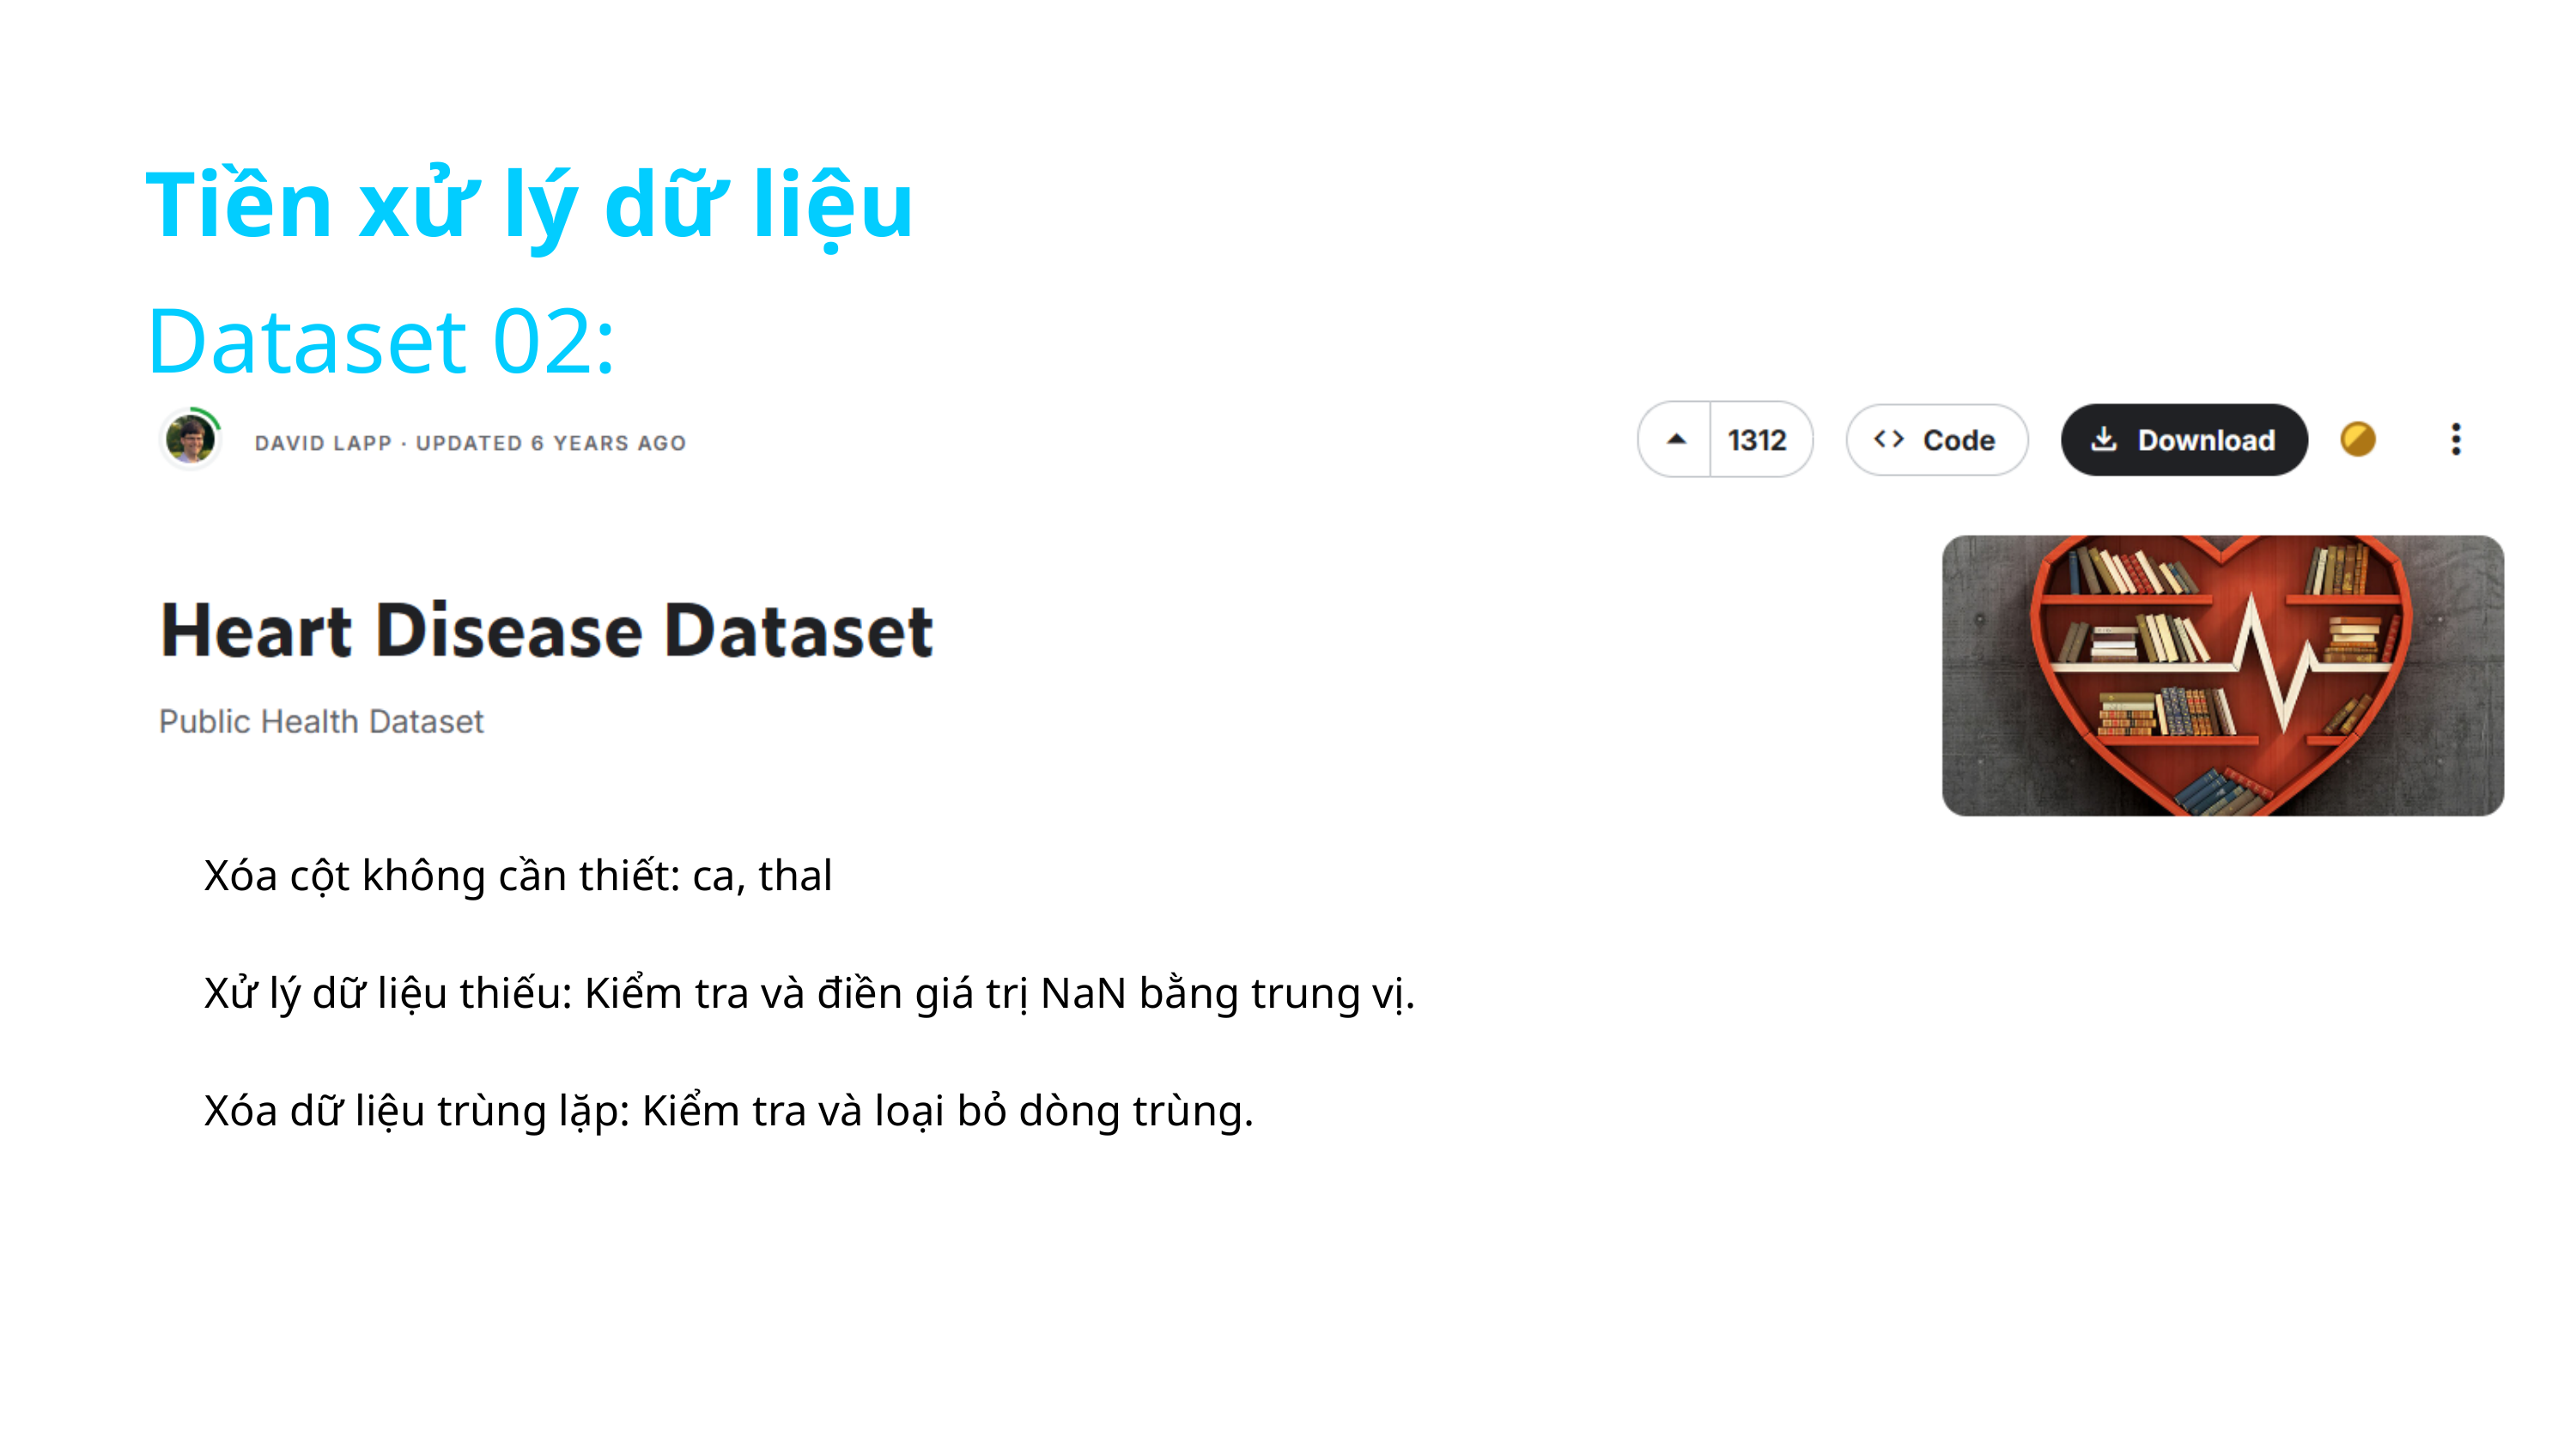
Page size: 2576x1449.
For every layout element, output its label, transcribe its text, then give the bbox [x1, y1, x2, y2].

text_box [144, 377, 2543, 846]
text_box Xóa cột không cần thiết: ca, thal Xử lý dữ liệu thiếu: Kiểm tra và điền giá trị NaN bằng trung vị. Xóa dữ liệu trùng lặp: Kiểm tra và loại bỏ dòng trùng. [204, 840, 2371, 1193]
text_box Dataset 02: [144, 265, 2068, 391]
text_box Tiền xử lý dữ liệu [144, 129, 2068, 254]
